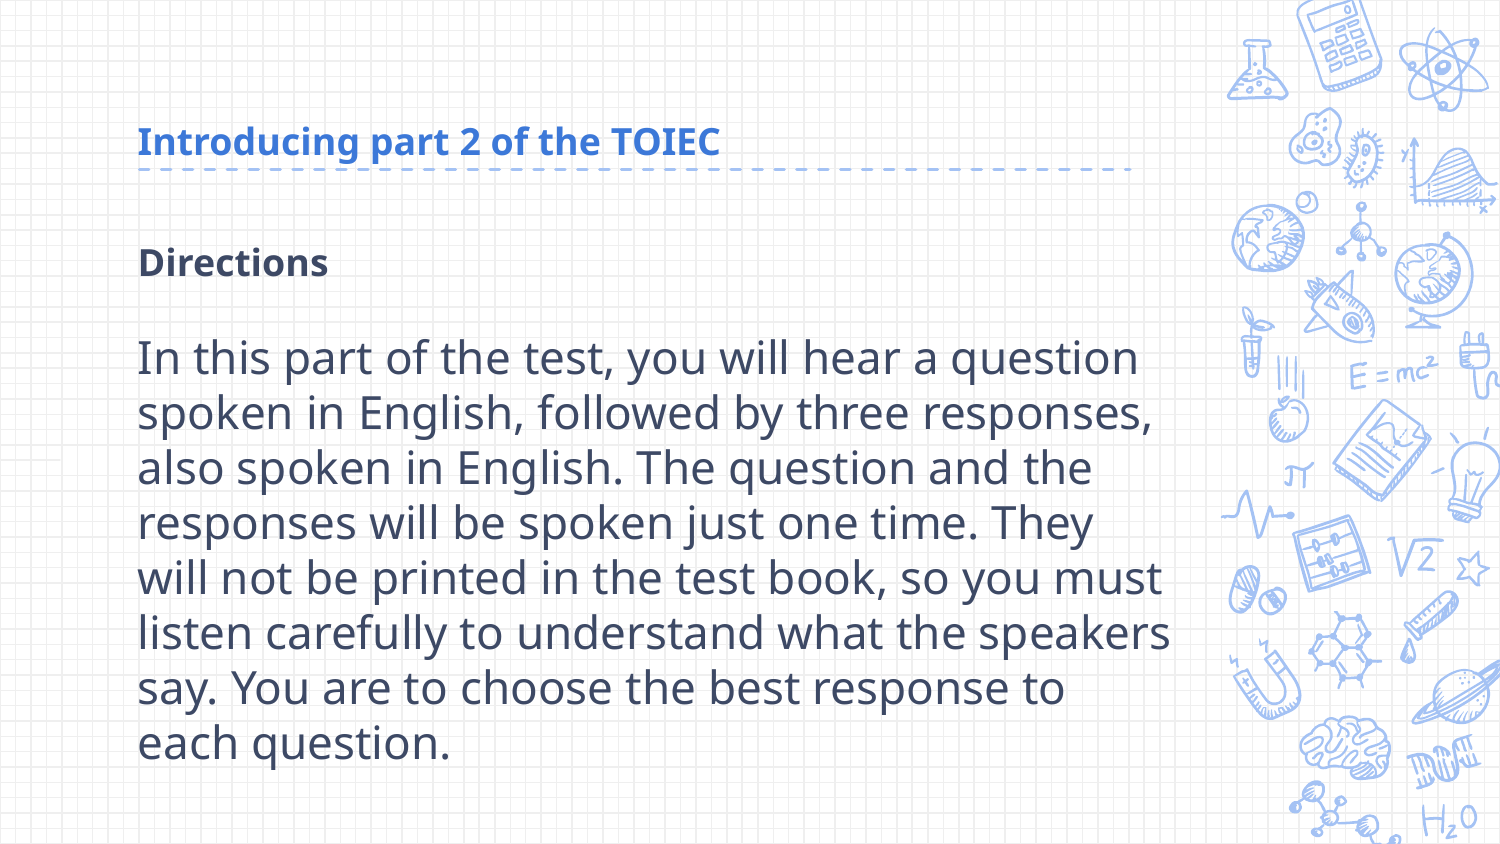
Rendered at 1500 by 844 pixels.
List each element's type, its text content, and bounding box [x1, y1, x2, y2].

list Directions In this part of the test, you will hear a question spoken in English, followed by three responses, also spoken in English. The question and the responses will be spoken just one time. They will not be printed in the test book, so you must listen carefully to understand what the speakers say. You are to choose the best response to each question. [122, 223, 1191, 816]
title Introducing part 2 of the TOIEC [122, 36, 1130, 178]
